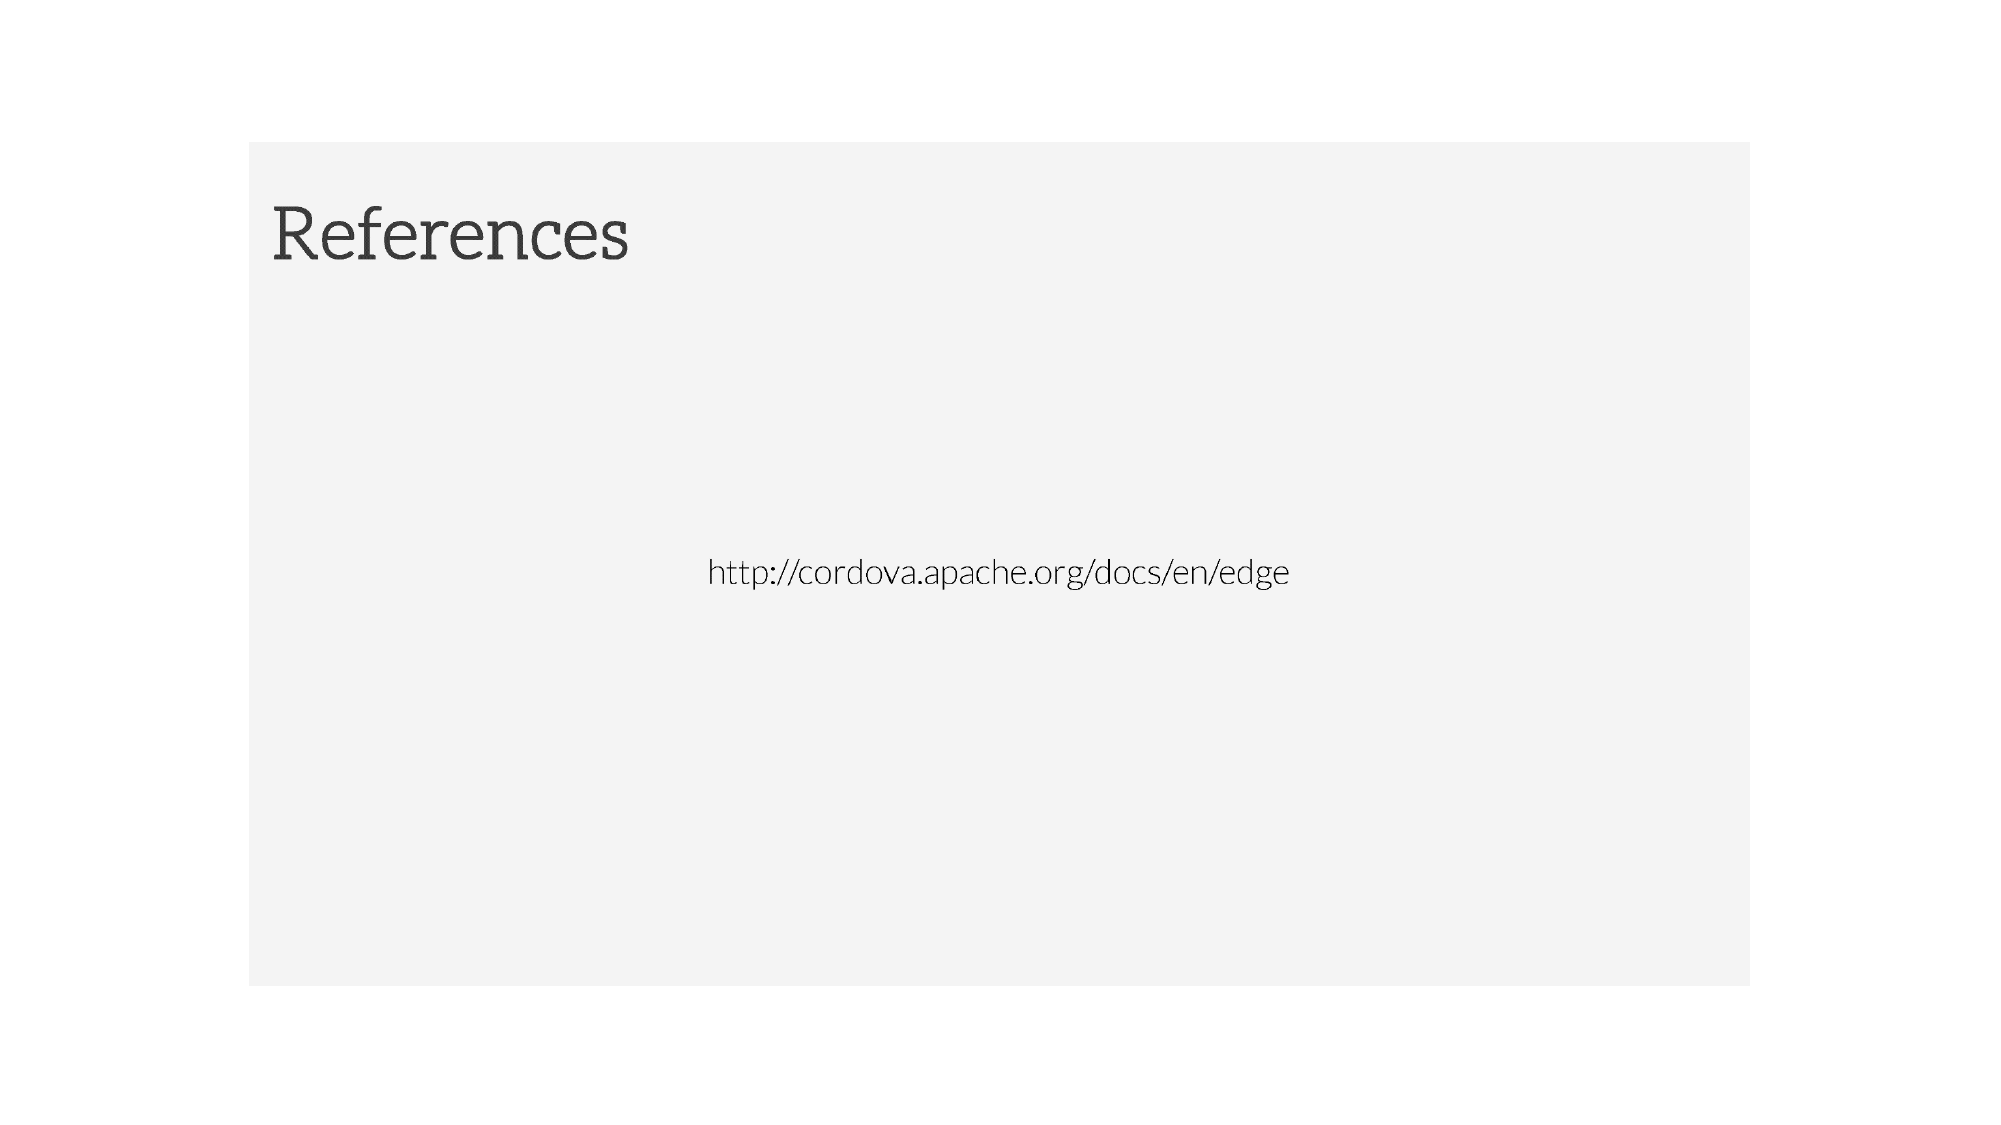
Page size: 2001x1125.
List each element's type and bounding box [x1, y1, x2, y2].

picture [249, 142, 1750, 986]
